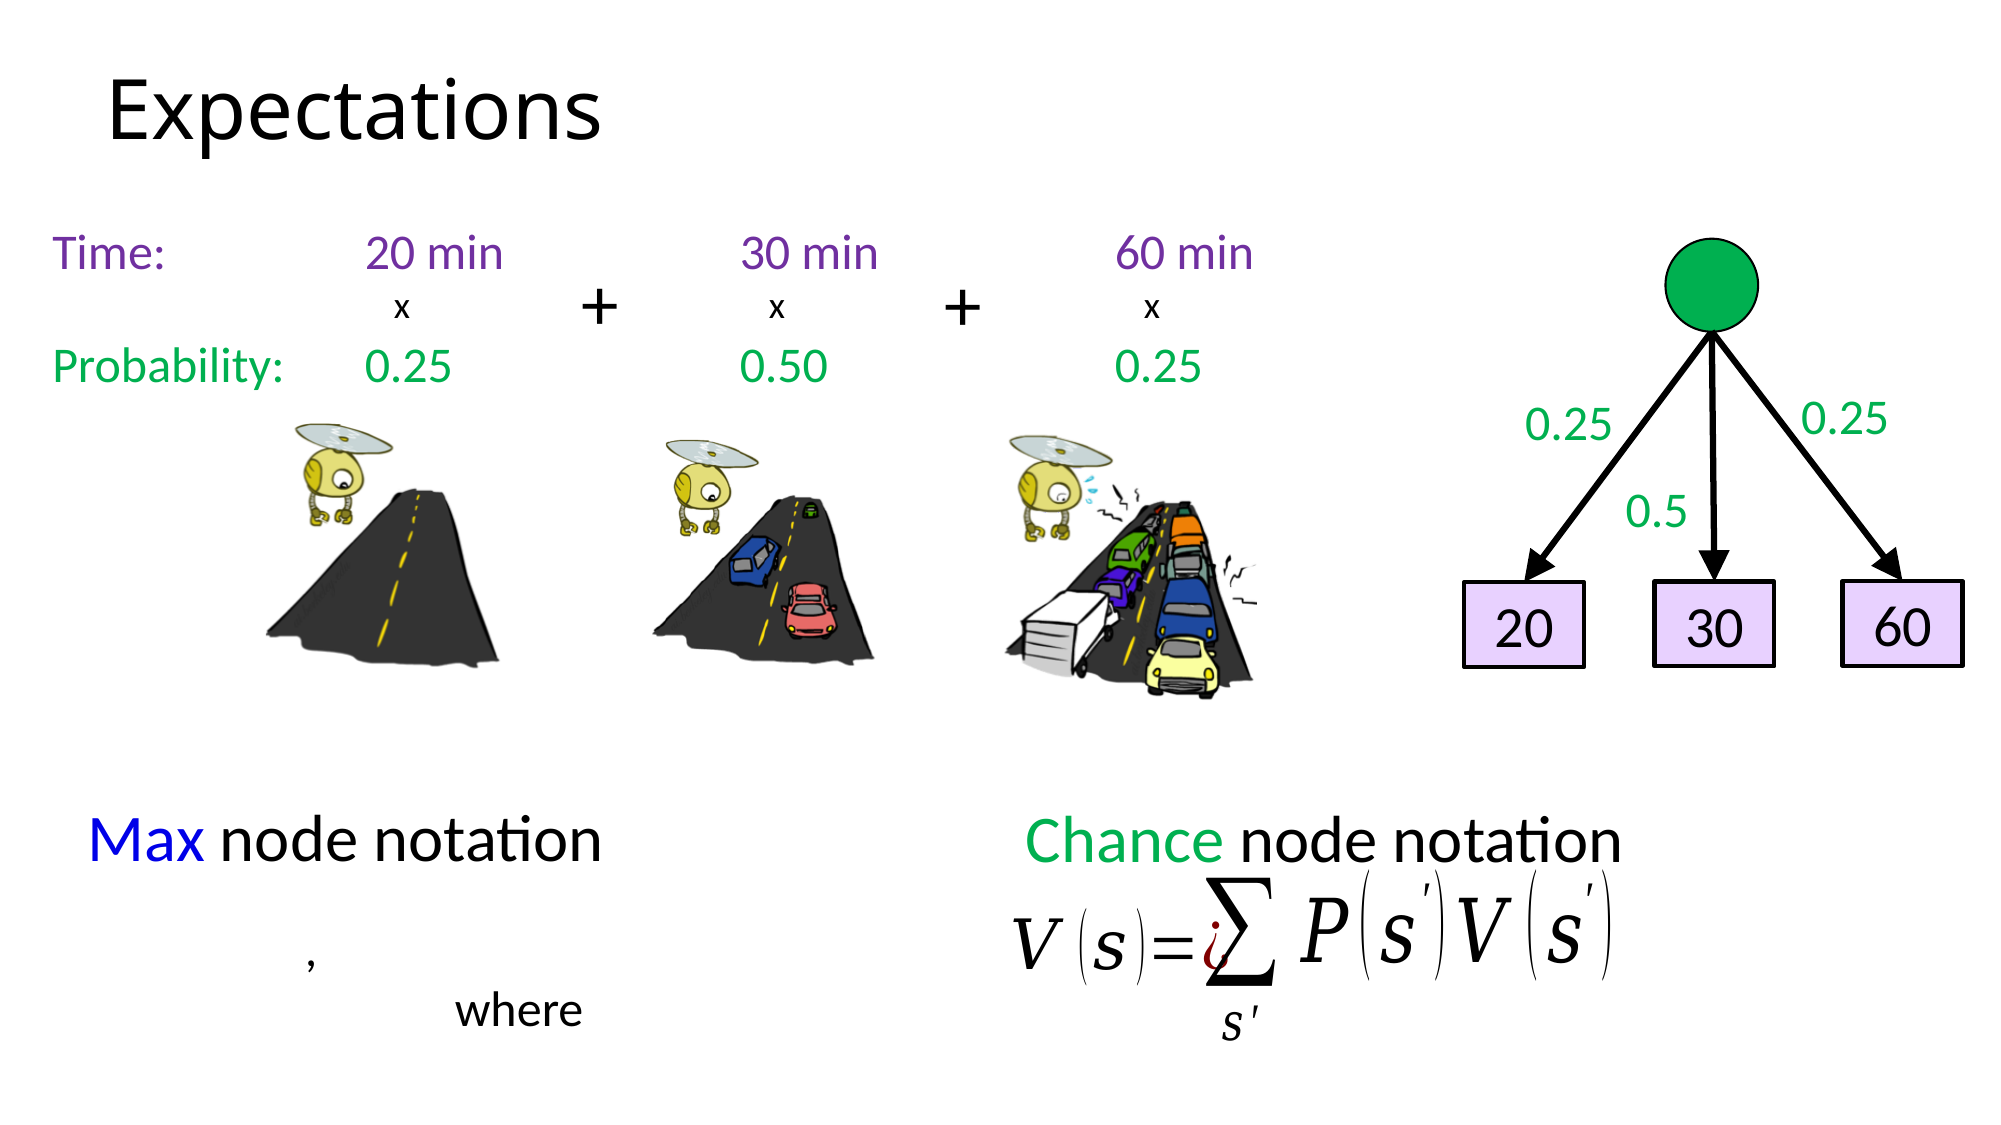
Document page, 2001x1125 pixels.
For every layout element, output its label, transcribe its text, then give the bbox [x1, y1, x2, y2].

text_box + [566, 248, 767, 353]
text_box 0.50 [725, 324, 925, 400]
text_box x [1141, 273, 1192, 333]
text_box x [767, 273, 817, 333]
text_box Time: [37, 212, 413, 288]
text_box x [379, 273, 442, 333]
picture [641, 418, 912, 673]
text_box 0.25 [413, 324, 550, 400]
text_box Max node notation [73, 787, 642, 883]
picture [265, 420, 518, 683]
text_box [1464, 238, 1963, 669]
text_box 60 min [1100, 212, 1300, 288]
text_box Chance node notation [1010, 788, 1838, 883]
text_box 30 min [725, 212, 925, 288]
text_box 20 min [413, 212, 550, 288]
picture [1001, 422, 1257, 707]
title Expectations [90, 60, 1816, 164]
text_box + [929, 249, 1141, 354]
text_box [1510, 377, 1910, 546]
text_box 0.25 [1100, 324, 1300, 400]
text_box Probability: [37, 324, 413, 400]
